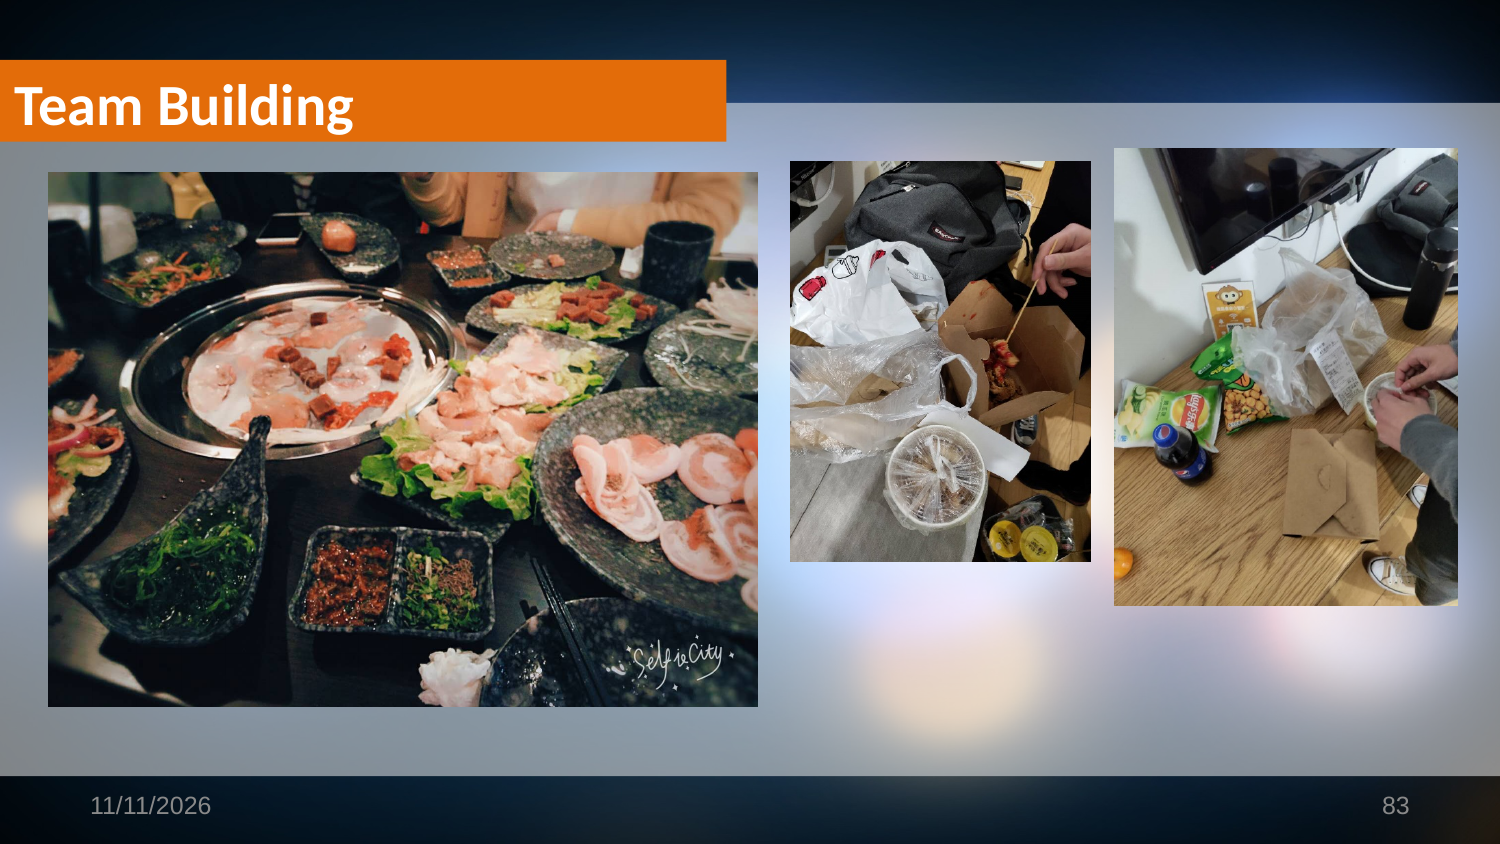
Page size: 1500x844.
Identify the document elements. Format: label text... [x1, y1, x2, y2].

picture [1114, 148, 1458, 606]
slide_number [74, 781, 426, 828]
picture [0, 0, 1500, 102]
slide_number 83 [1074, 781, 1426, 828]
text_box [0, 102, 1500, 777]
picture [790, 161, 1091, 563]
picture [0, 777, 1500, 844]
text_box Team Building [0, 59, 727, 145]
picture [48, 172, 759, 707]
